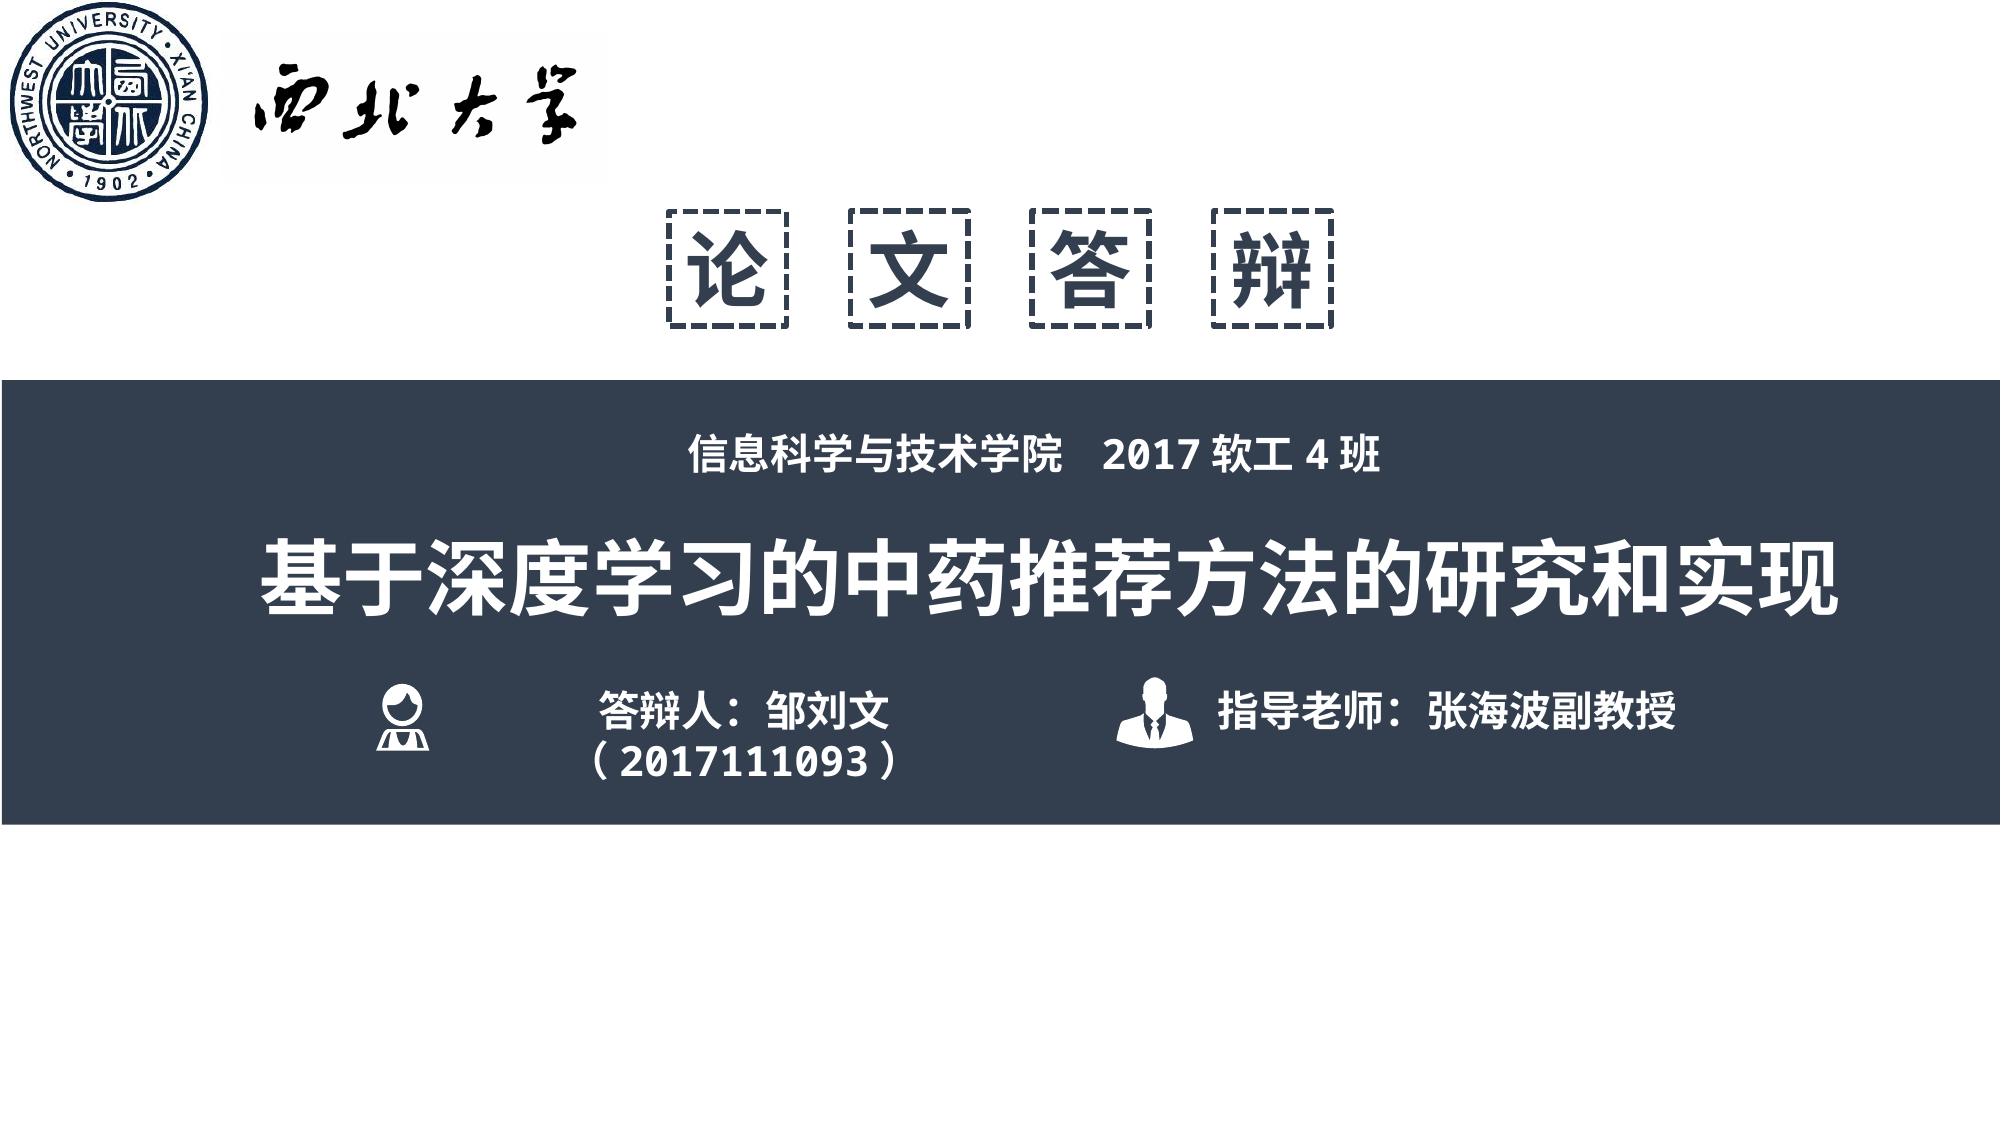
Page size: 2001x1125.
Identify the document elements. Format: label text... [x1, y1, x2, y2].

text_box [1, 379, 2000, 826]
text_box [382, 683, 423, 727]
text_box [668, 211, 1331, 328]
picture [0, 0, 607, 216]
text_box [1116, 677, 1194, 749]
text_box 信息科学与技术学院 2017软工4班 [582, 420, 1487, 486]
text_box 答辩人：邹刘文（2017111093） [429, 677, 1059, 792]
text_box [376, 729, 430, 751]
text_box 基于深度学习的中药推荐方法的研究和实现 [225, 519, 1876, 635]
text_box 指导老师：张海波副教授 [1193, 677, 1702, 742]
